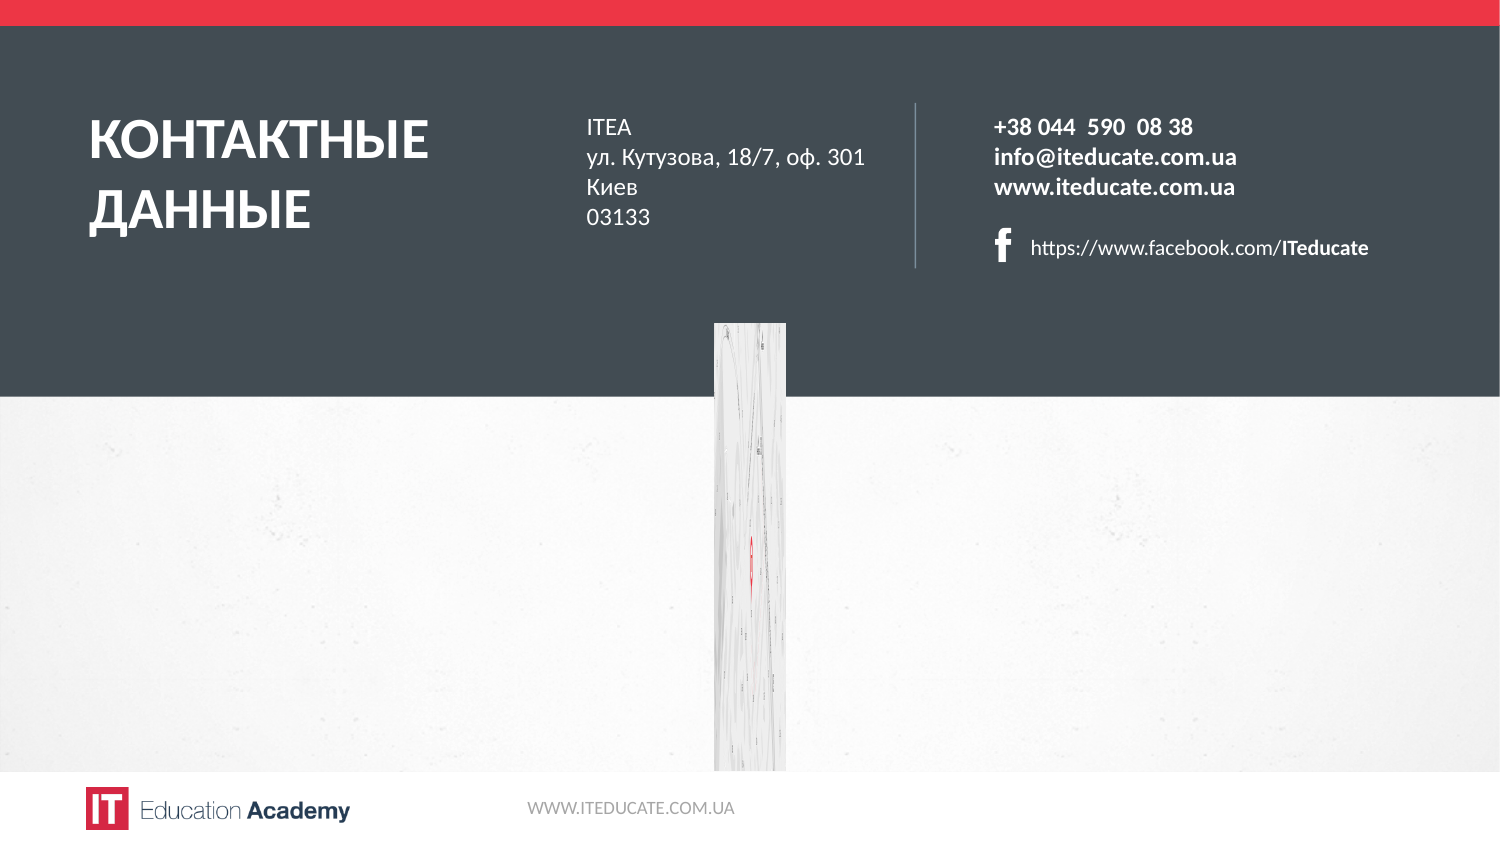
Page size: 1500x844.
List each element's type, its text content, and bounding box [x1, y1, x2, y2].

picture [85, 787, 350, 830]
picture [0, 323, 1500, 772]
text_box КОНТАКТНЫЕ ДАННЫЕ [74, 98, 756, 244]
text_box ITEA ул. Кутузова, 18/7, оф. 301 Киев 03133 [571, 102, 915, 250]
text_box WWW.ITEDUCATE.COM.UA [512, 784, 988, 830]
text_box +38 044 590 08 38 info@iteducate.com.ua www.iteducate.com.ua [979, 102, 1323, 226]
text_box [0, 0, 1500, 26]
picture [979, 220, 1028, 269]
text_box https://www.facebook.com/ITeducate [1030, 226, 1500, 274]
